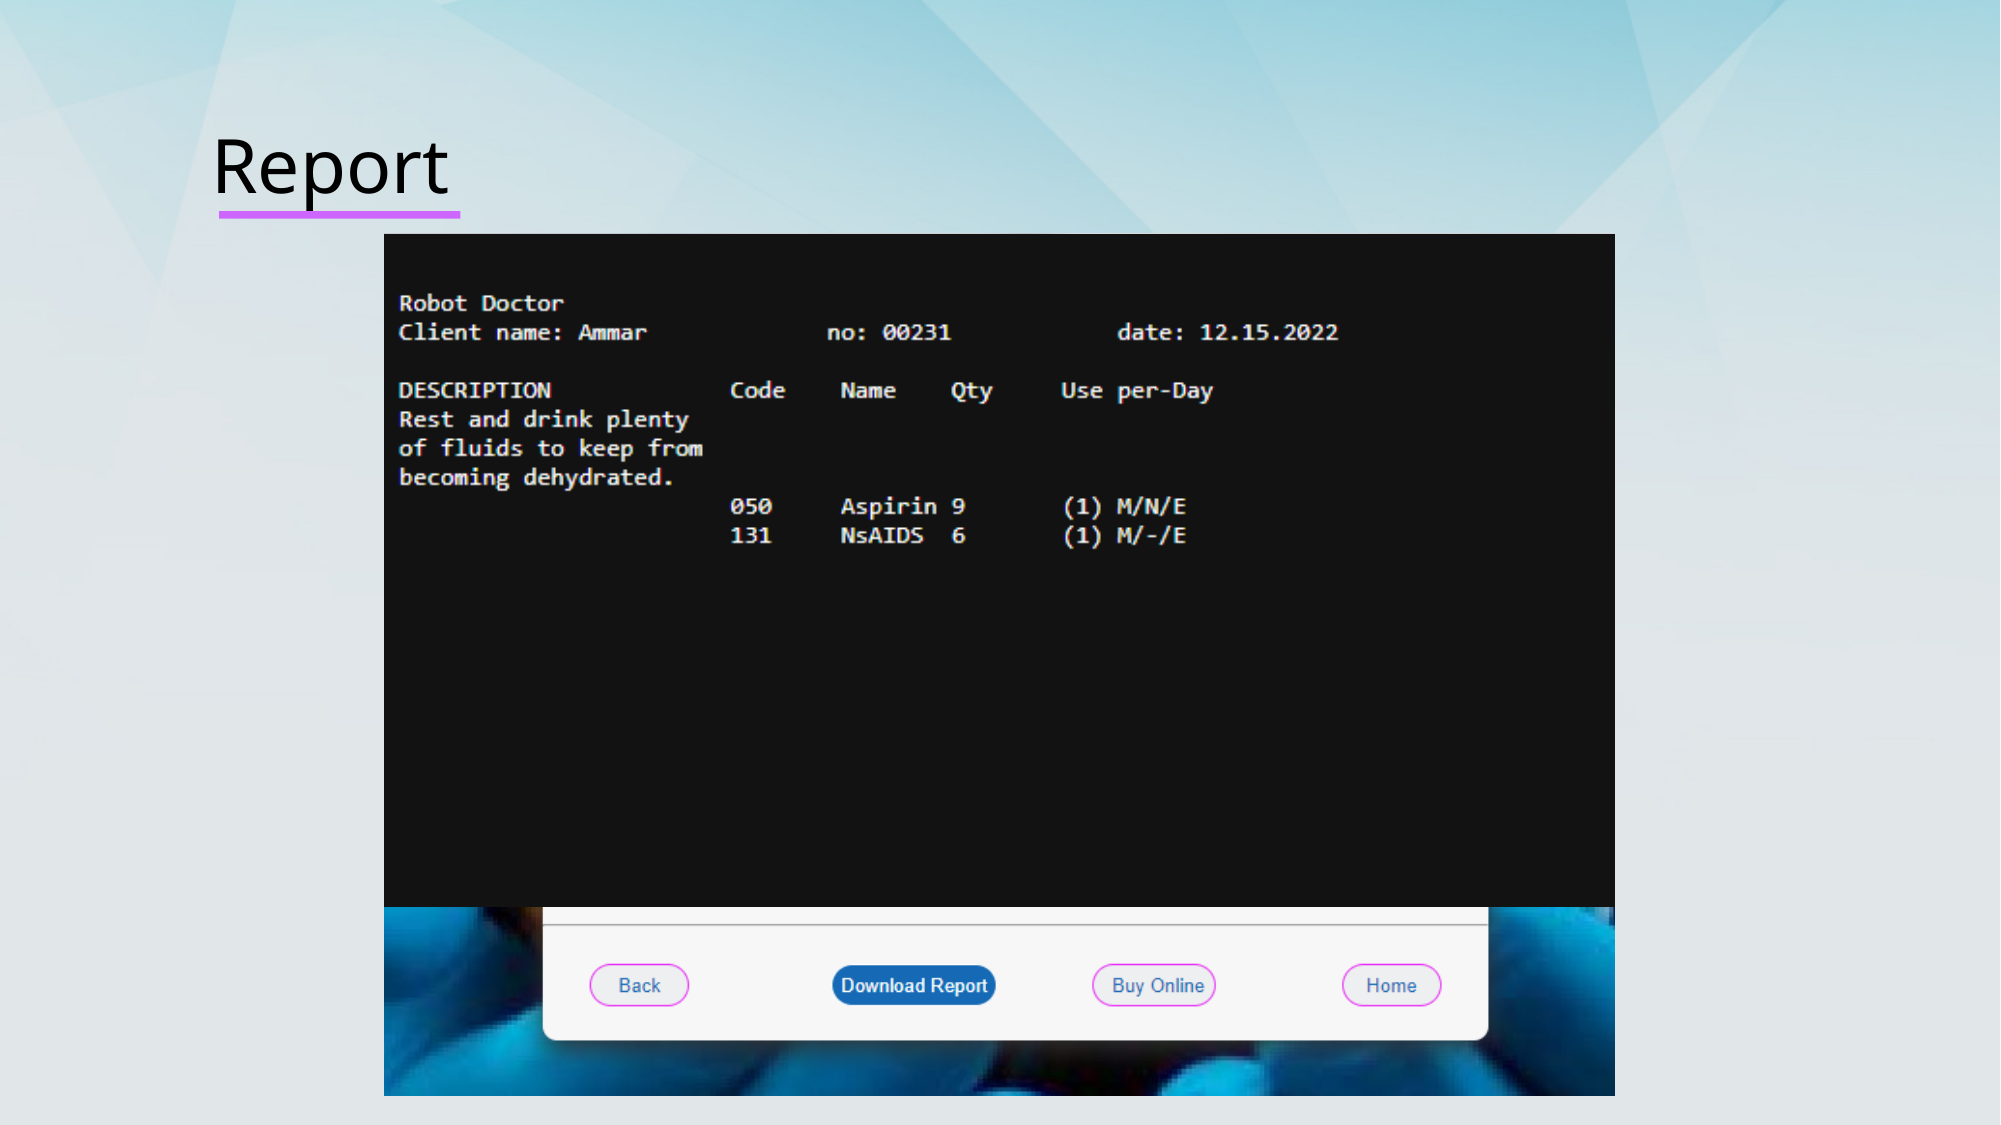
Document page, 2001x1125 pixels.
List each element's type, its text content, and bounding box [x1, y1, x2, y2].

picture [0, 0, 2001, 1125]
text_box Report [196, 0, 1804, 218]
